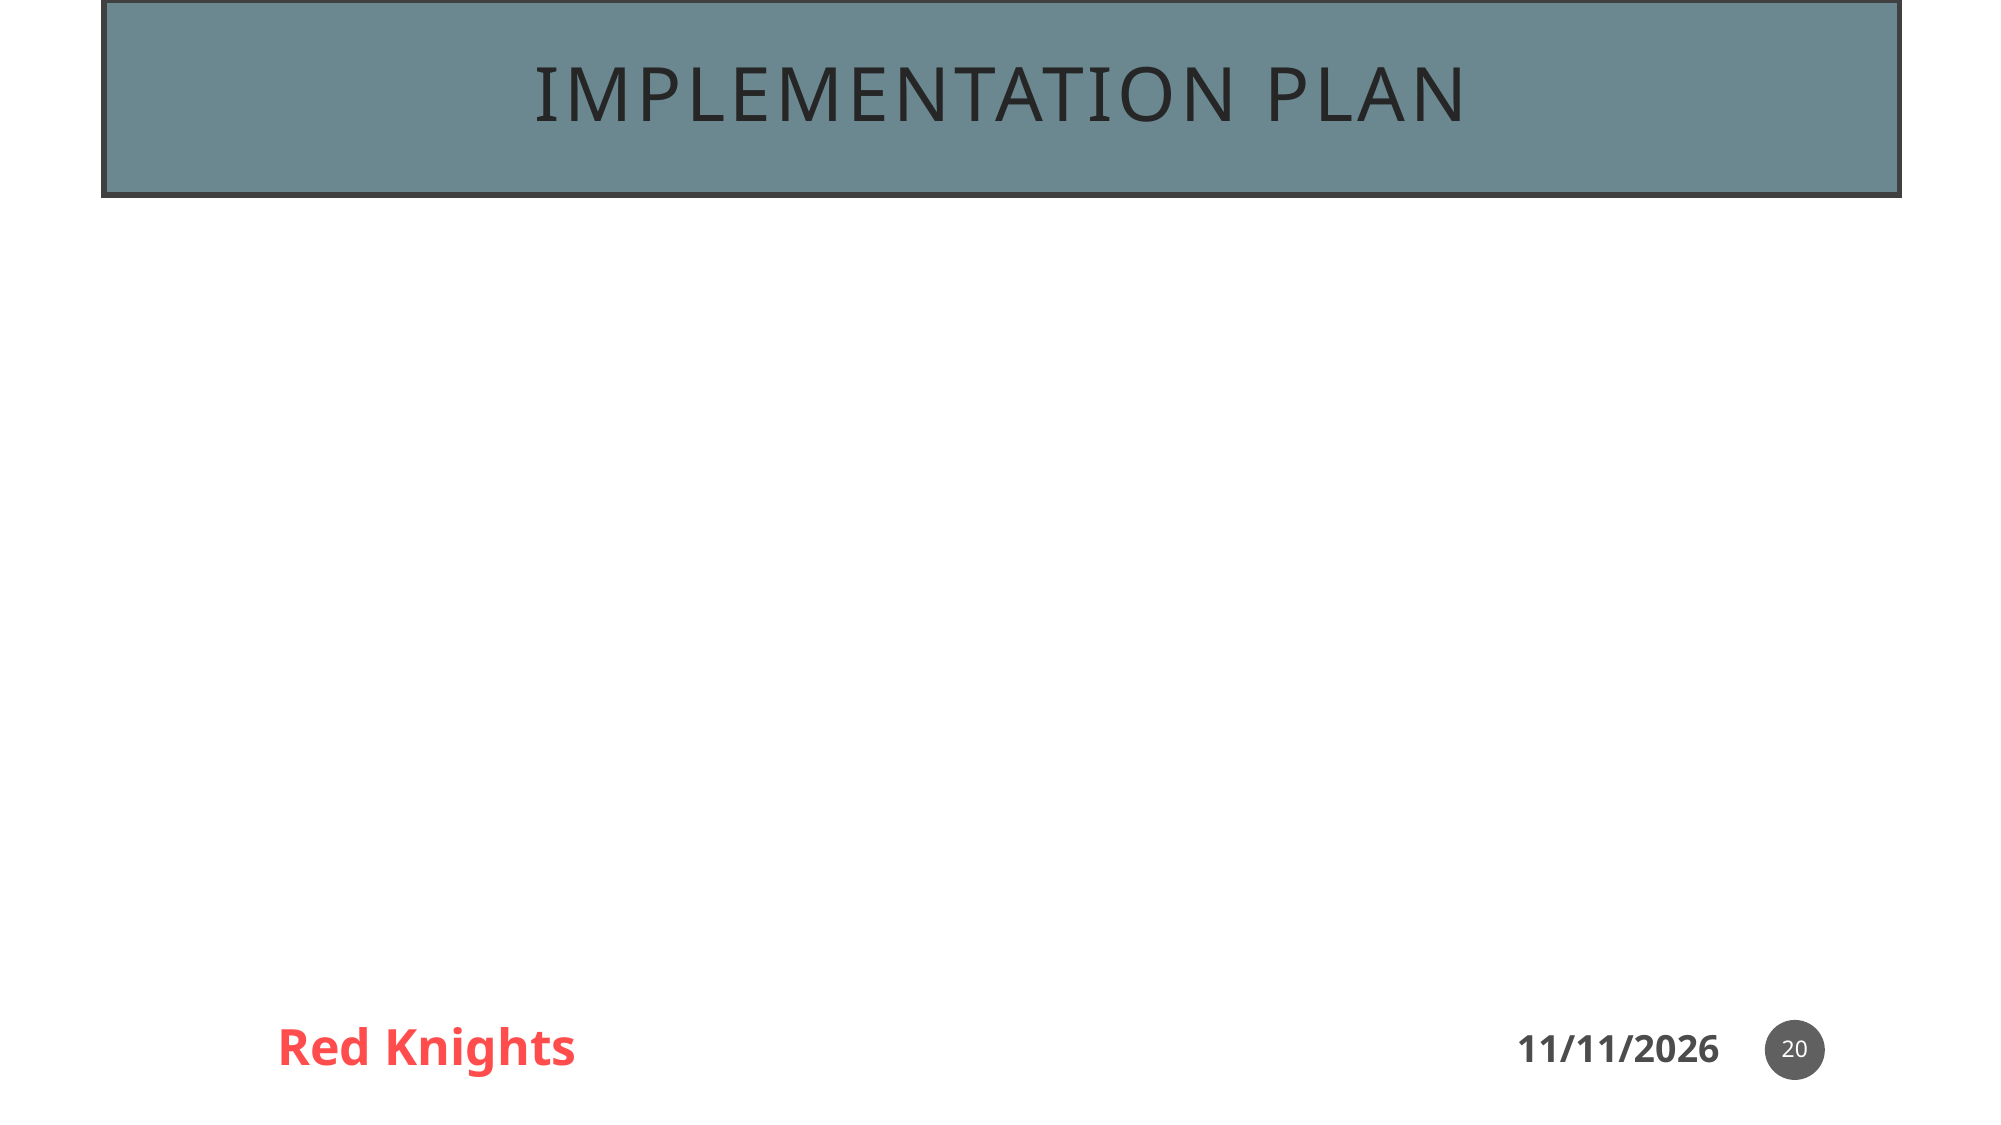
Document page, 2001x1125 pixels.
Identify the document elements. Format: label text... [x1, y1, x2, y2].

footer Red Knights [262, 1023, 1231, 1076]
title Implementation Plan [101, 0, 1902, 198]
slide_number 14-Nov-20 [1283, 1023, 1735, 1077]
slide_number 20 [1764, 1019, 1825, 1080]
